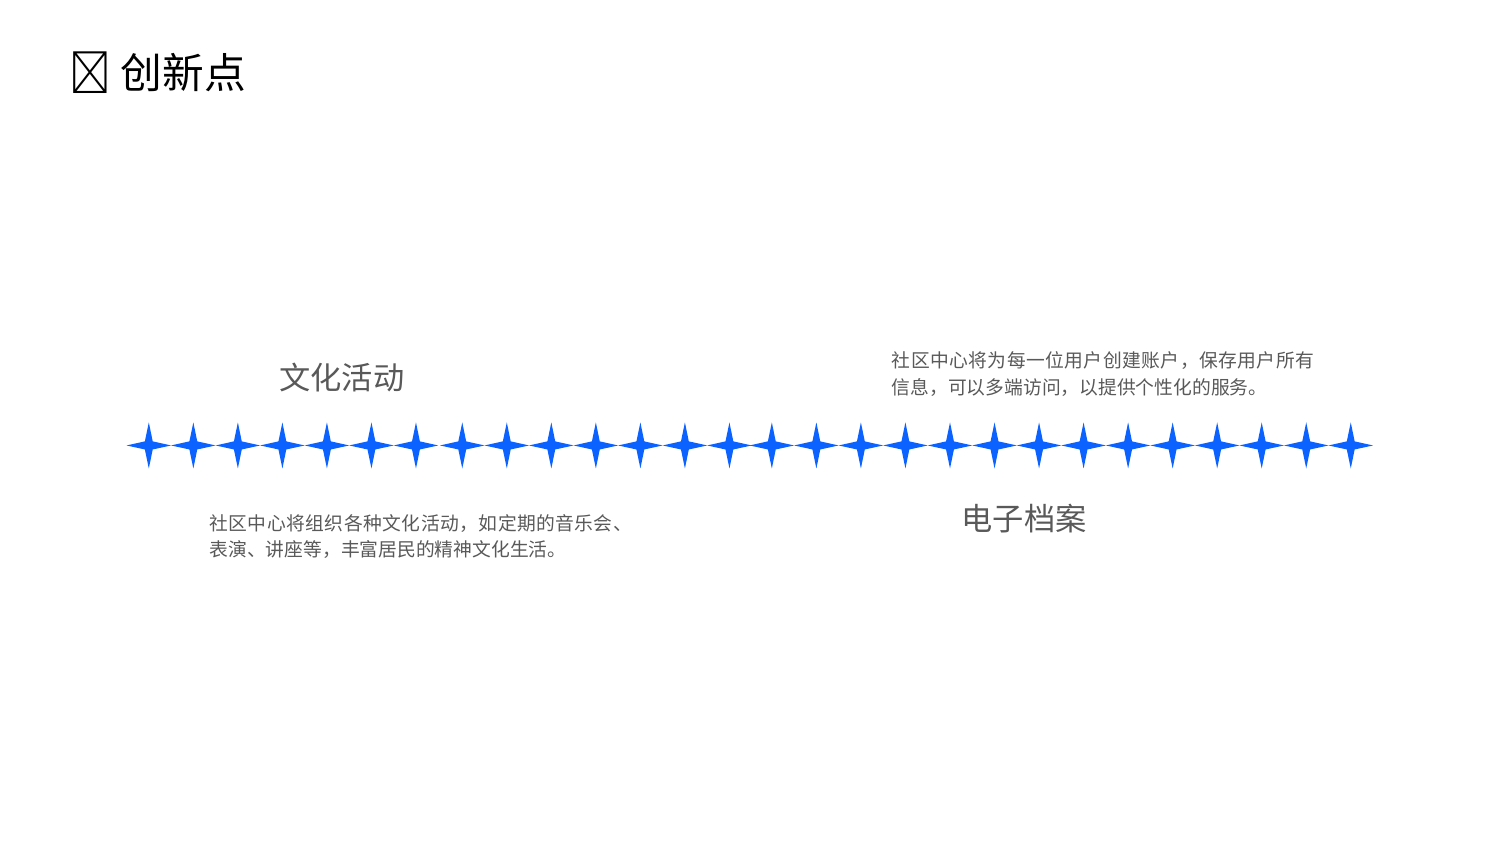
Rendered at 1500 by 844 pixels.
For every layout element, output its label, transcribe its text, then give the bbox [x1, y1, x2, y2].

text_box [126, 422, 1374, 469]
text_box 社区中心将组织各种文化活动，如定期的音乐会、表演、讲座等，丰富居民的精神文化生活。 [194, 499, 647, 568]
text_box 电子档案 [947, 491, 1259, 544]
text_box 文化活动 [264, 350, 577, 403]
text_box 社区中心将为每一位用户创建账户，保存用户所有信息，可以多端访问，以提供个性化的服务。 [877, 336, 1329, 406]
text_box 💡创新点 [54, 39, 262, 104]
